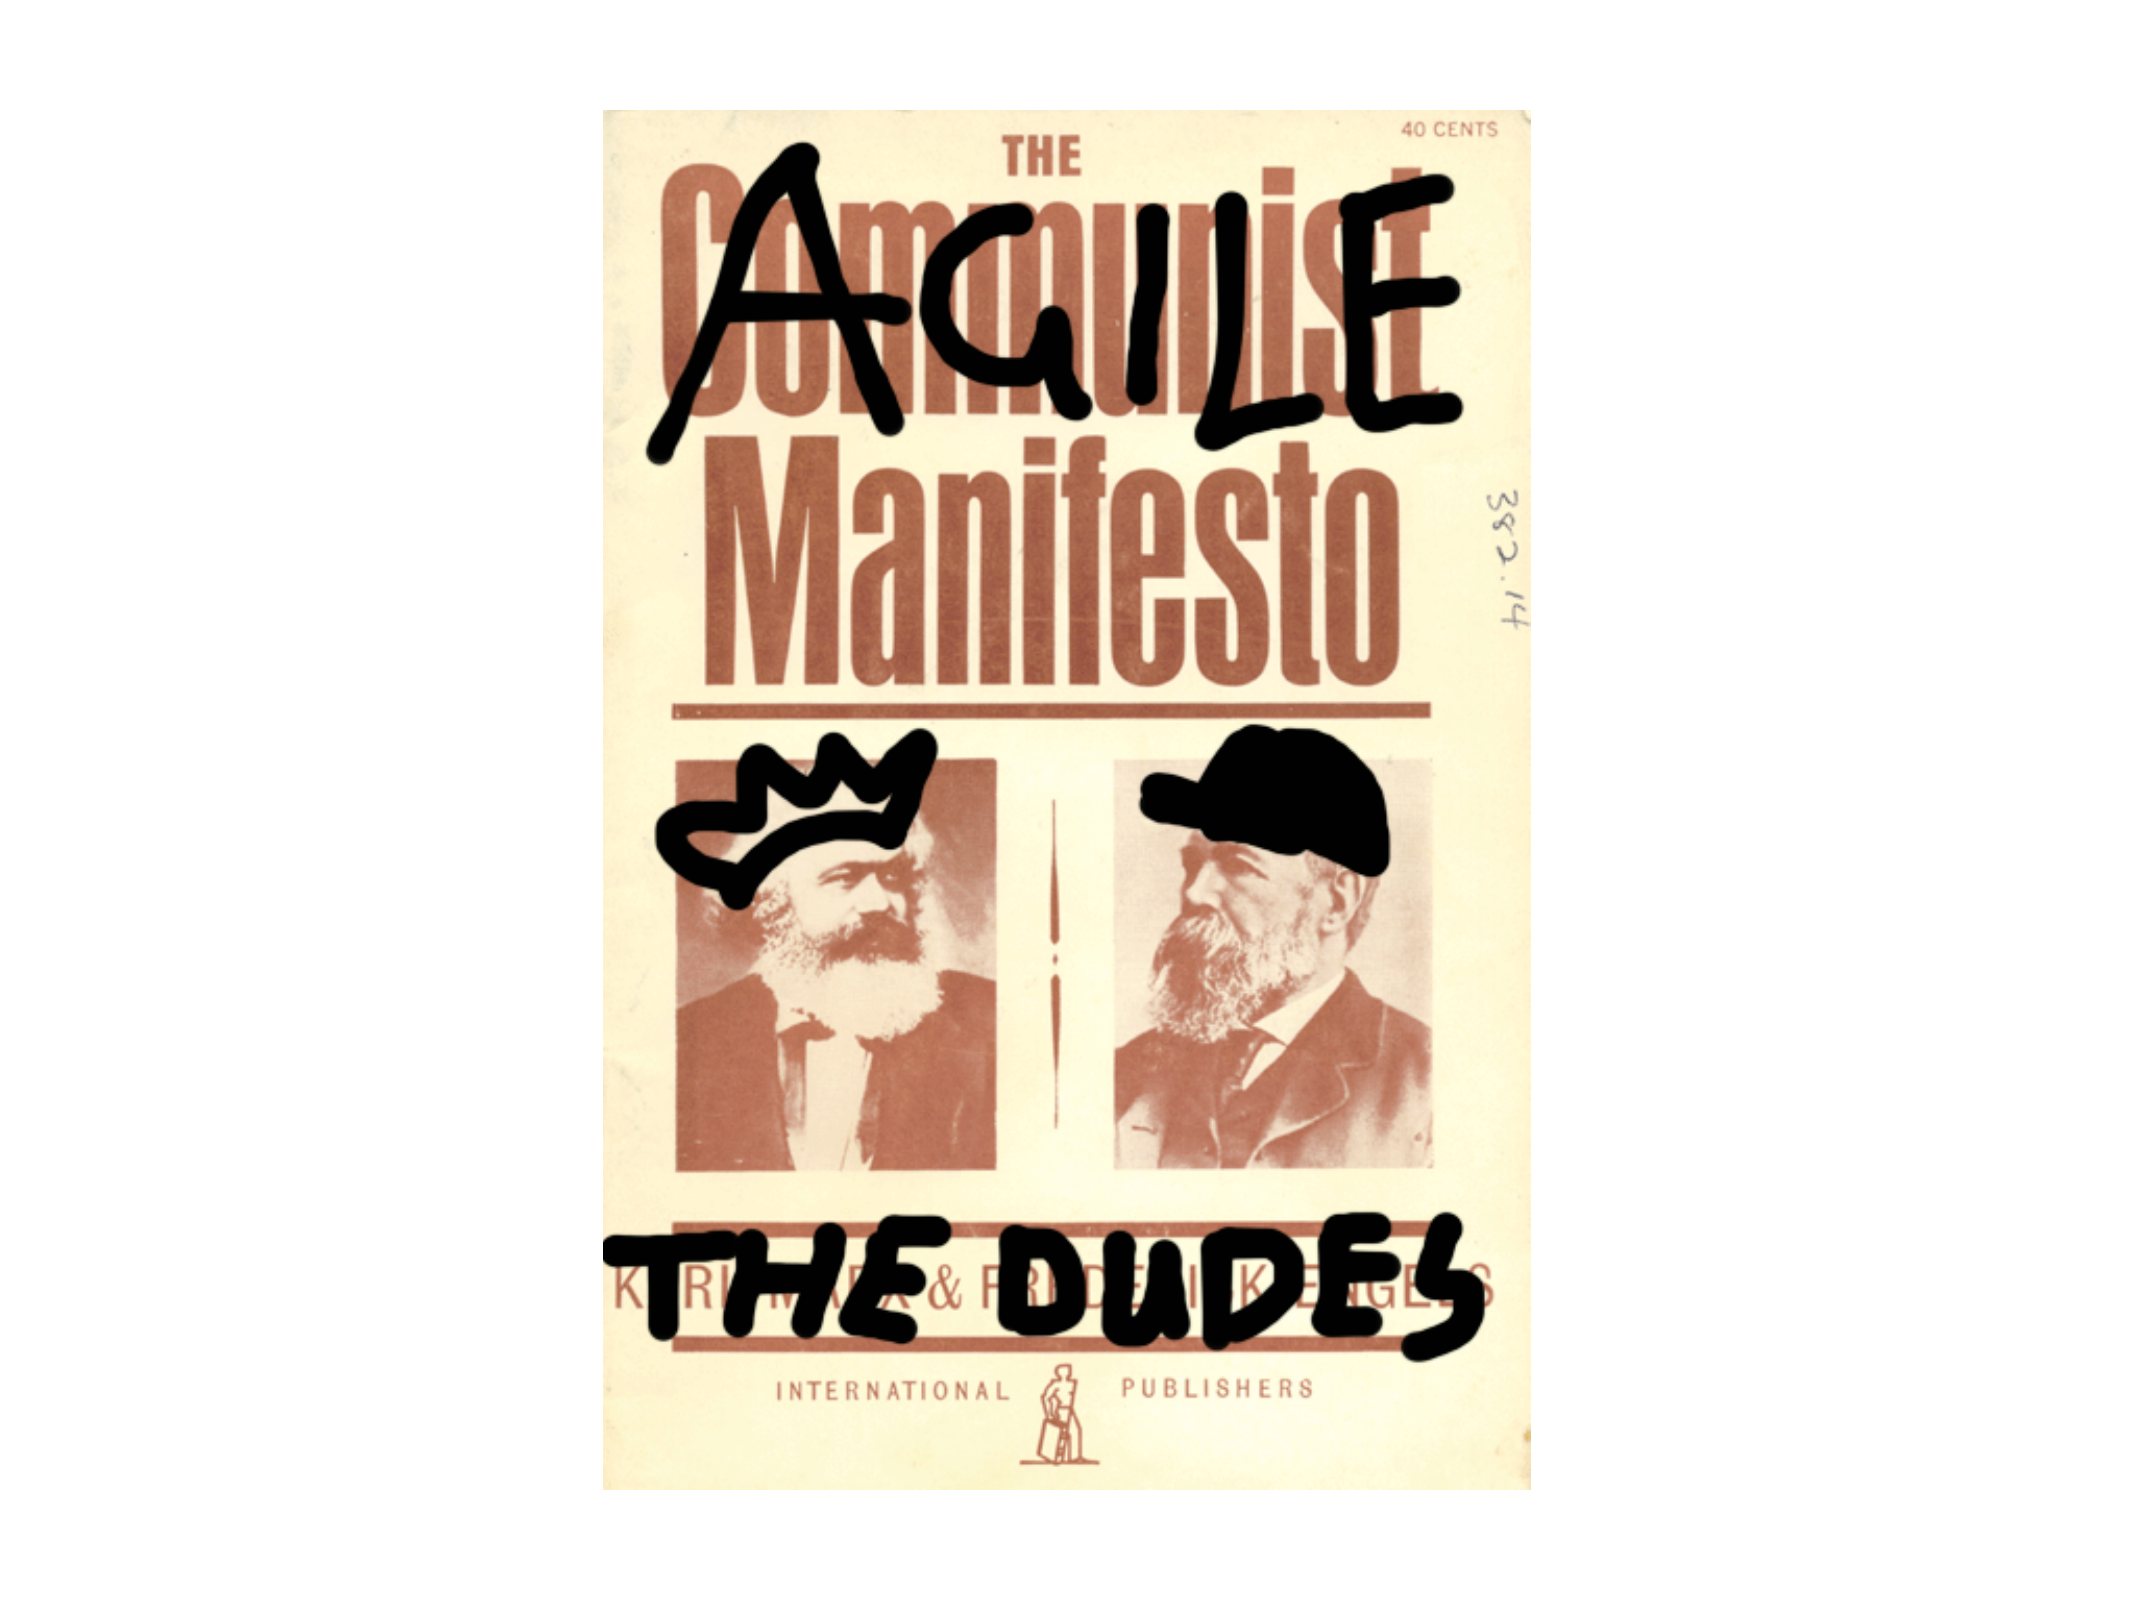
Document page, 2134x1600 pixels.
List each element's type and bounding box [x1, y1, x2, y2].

picture [602, 110, 1531, 1490]
